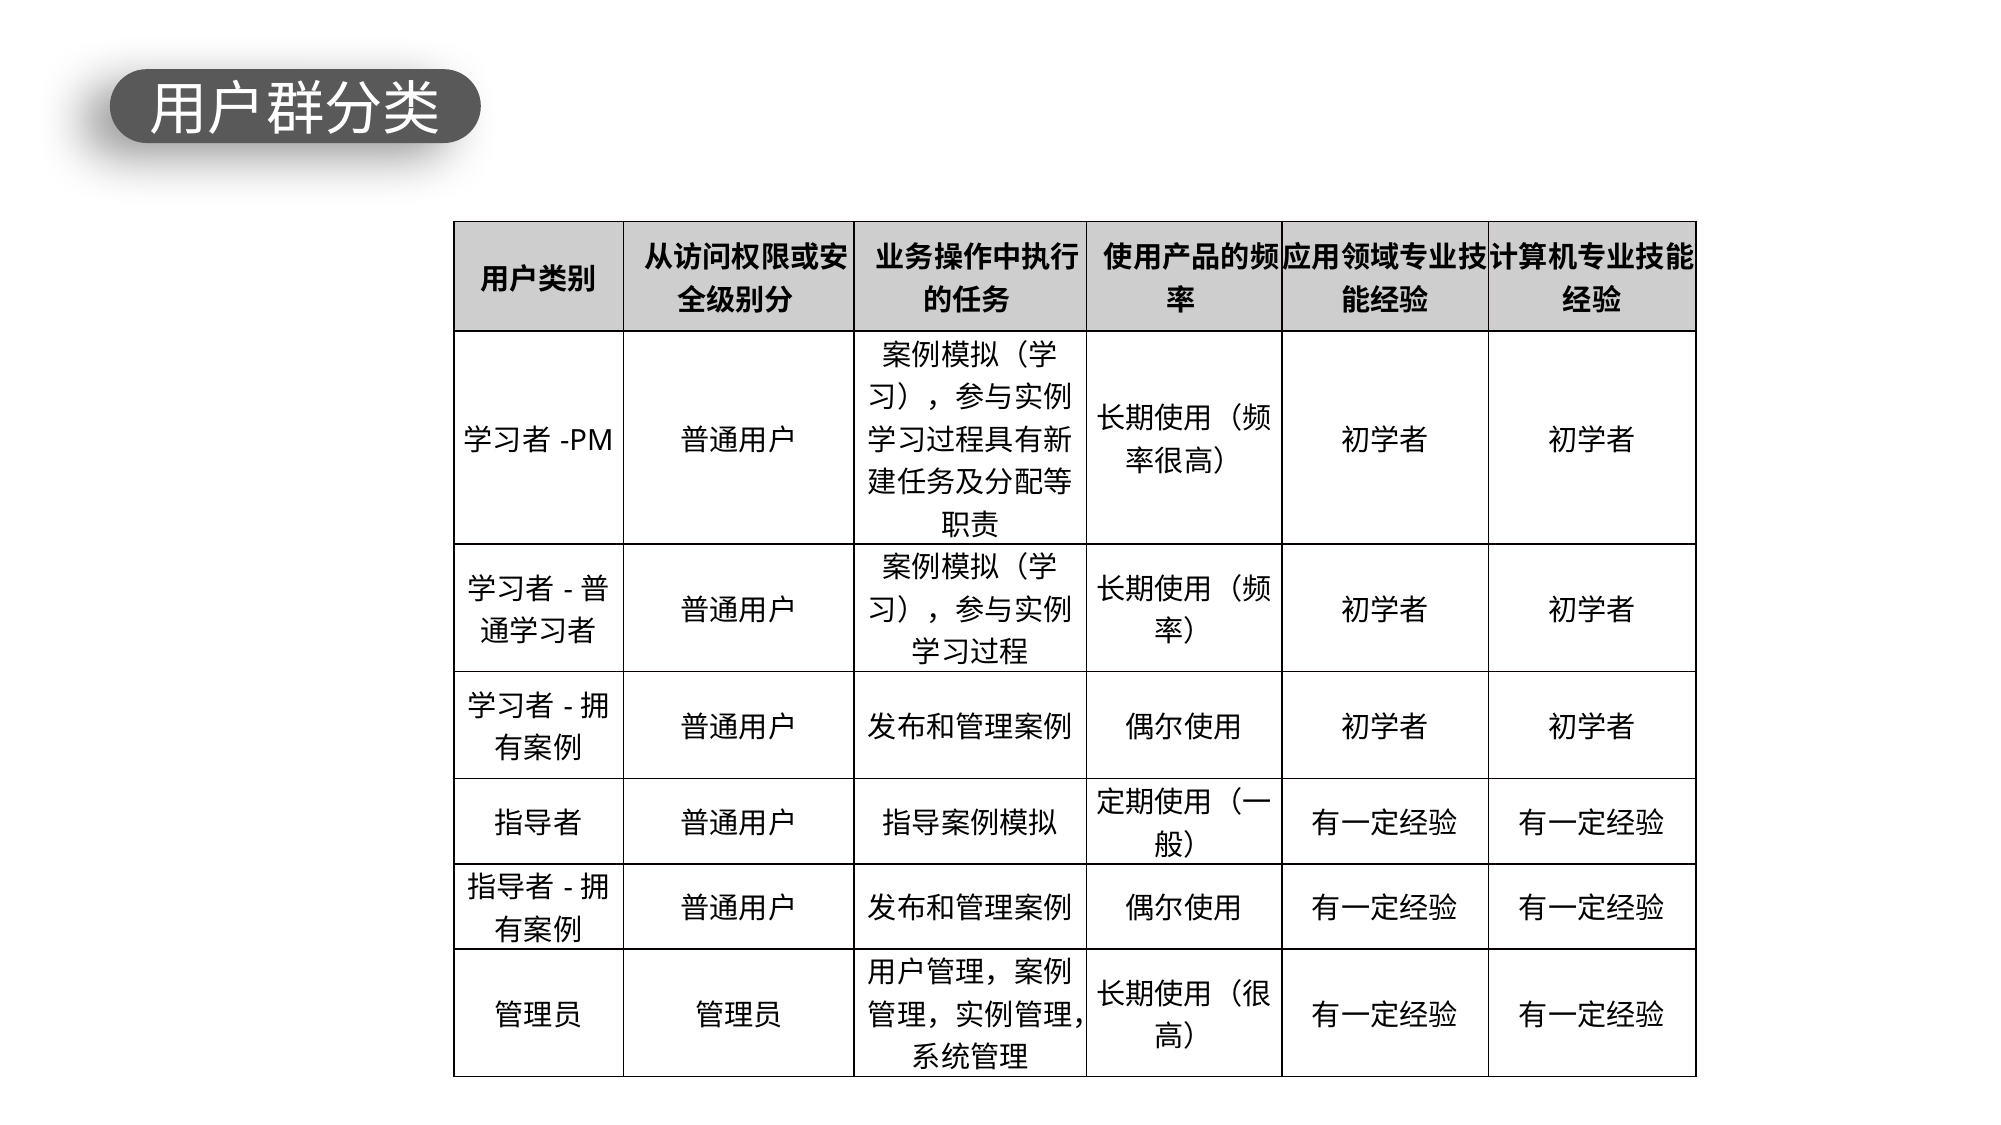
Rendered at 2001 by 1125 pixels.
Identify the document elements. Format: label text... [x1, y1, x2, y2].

text_box 用户群分类 [109, 69, 481, 144]
table_cell 有一定经验 [1489, 865, 1695, 948]
table_header 从访问权限或安全级别分 [624, 222, 853, 330]
table_cell 初学者 [1283, 332, 1488, 543]
table_cell 长期使用（很高） [1087, 950, 1281, 1076]
table_cell 指导者-拥有案例 [455, 865, 623, 948]
table_cell 初学者 [1283, 672, 1488, 778]
table_cell 普通用户 [624, 545, 853, 671]
table_cell 初学者 [1489, 332, 1695, 543]
table_header 使用产品的频率 [1087, 222, 1281, 330]
table_cell 指导者 [455, 779, 623, 863]
table_cell 长期使用（频率） [1087, 545, 1281, 671]
table_cell 偶尔使用 [1087, 672, 1281, 778]
table_cell 有一定经验 [1489, 950, 1695, 1076]
table_cell 普通用户 [624, 779, 853, 863]
table_cell 有一定经验 [1283, 865, 1488, 948]
table_cell 初学者 [1489, 545, 1695, 671]
table_cell 长期使用（频率很高） [1087, 332, 1281, 543]
table_cell 偶尔使用 [1087, 865, 1281, 948]
table_cell 案例模拟（学习），参与实例学习过程 [855, 545, 1086, 671]
table_cell 有一定经验 [1283, 779, 1488, 863]
table_cell 案例模拟（学习），参与实例学习过程具有新建任务及分配等职责 [855, 332, 1086, 543]
table_cell 初学者 [1489, 672, 1695, 778]
table_cell 指导案例模拟 [855, 779, 1086, 863]
table_header 计算机专业技能经验 [1489, 222, 1695, 330]
table_cell 学习者-拥有案例 [455, 672, 623, 778]
table_cell 普通用户 [624, 865, 853, 948]
table_cell 用户管理，案例管理，实例管理，系统管理 [855, 950, 1086, 1076]
table_cell 普通用户 [624, 332, 853, 543]
table_header 应用领域专业技能经验 [1283, 222, 1488, 330]
table_cell 发布和管理案例 [855, 672, 1086, 778]
table_cell 有一定经验 [1489, 779, 1695, 863]
table_header 用户类别 [455, 222, 623, 330]
table_cell 定期使用（一般） [1087, 779, 1281, 863]
table_cell 管理员 [455, 950, 623, 1076]
table_header 业务操作中执行的任务 [855, 222, 1086, 330]
table_cell 初学者 [1283, 545, 1488, 671]
table_cell 有一定经验 [1283, 950, 1488, 1076]
table_cell 发布和管理案例 [855, 865, 1086, 948]
table_cell 管理员 [624, 950, 853, 1076]
table_cell 普通用户 [624, 672, 853, 778]
table_cell 学习者-普通学习者 [455, 545, 623, 671]
table_cell 学习者-PM [455, 332, 623, 543]
